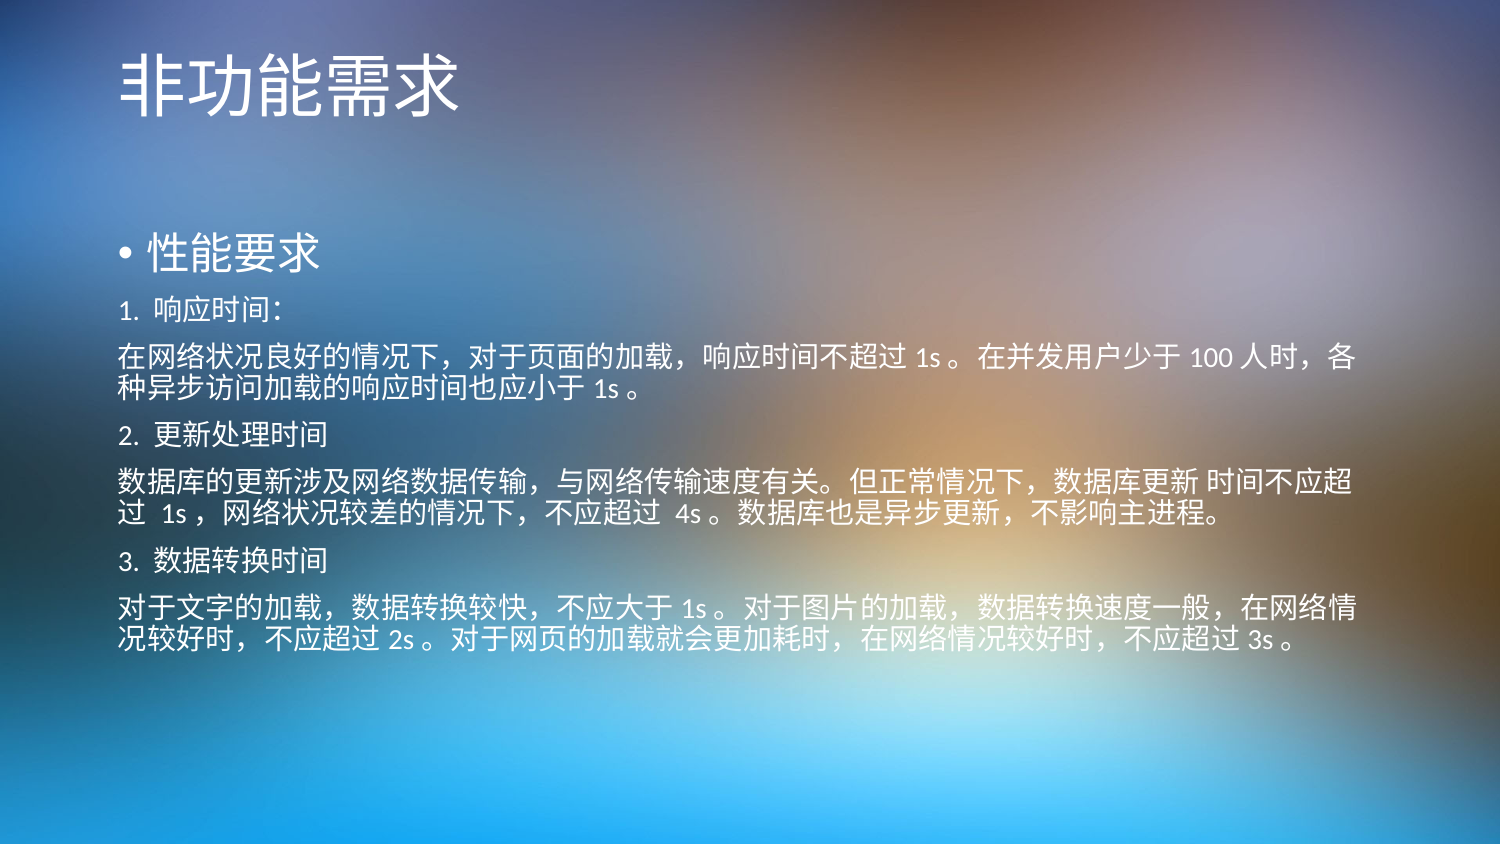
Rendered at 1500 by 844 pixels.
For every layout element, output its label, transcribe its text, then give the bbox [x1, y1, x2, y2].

picture [0, 0, 1500, 844]
list 性能要求 1. 响应时间： 在网络状况良好的情况下，对于页面的加载，响应时间不超过1s。在并发用户少于100人时，各种异步访问加载的响应时间也应小于1s。 2. 更新处理时间 数据库的更新涉及网络数据传输，与网络传输速度有关。但正常情况下，数据库更新 时间不应超过 1s，网络状况较差的情况下，不应超过 4s。数据库也是异步更新，不影响主进程。 3. 数据转换时间 对于文字的加载，数据转换较快，不应大于1s。对于图片的加载，数据转换速度一般，在网络情况较好时，不应超过2s。对于网页的加载就会更加耗时，在网络情况较好时，不应超过3s。 [103, 224, 1397, 760]
title 非功能需求 [103, 44, 1397, 208]
